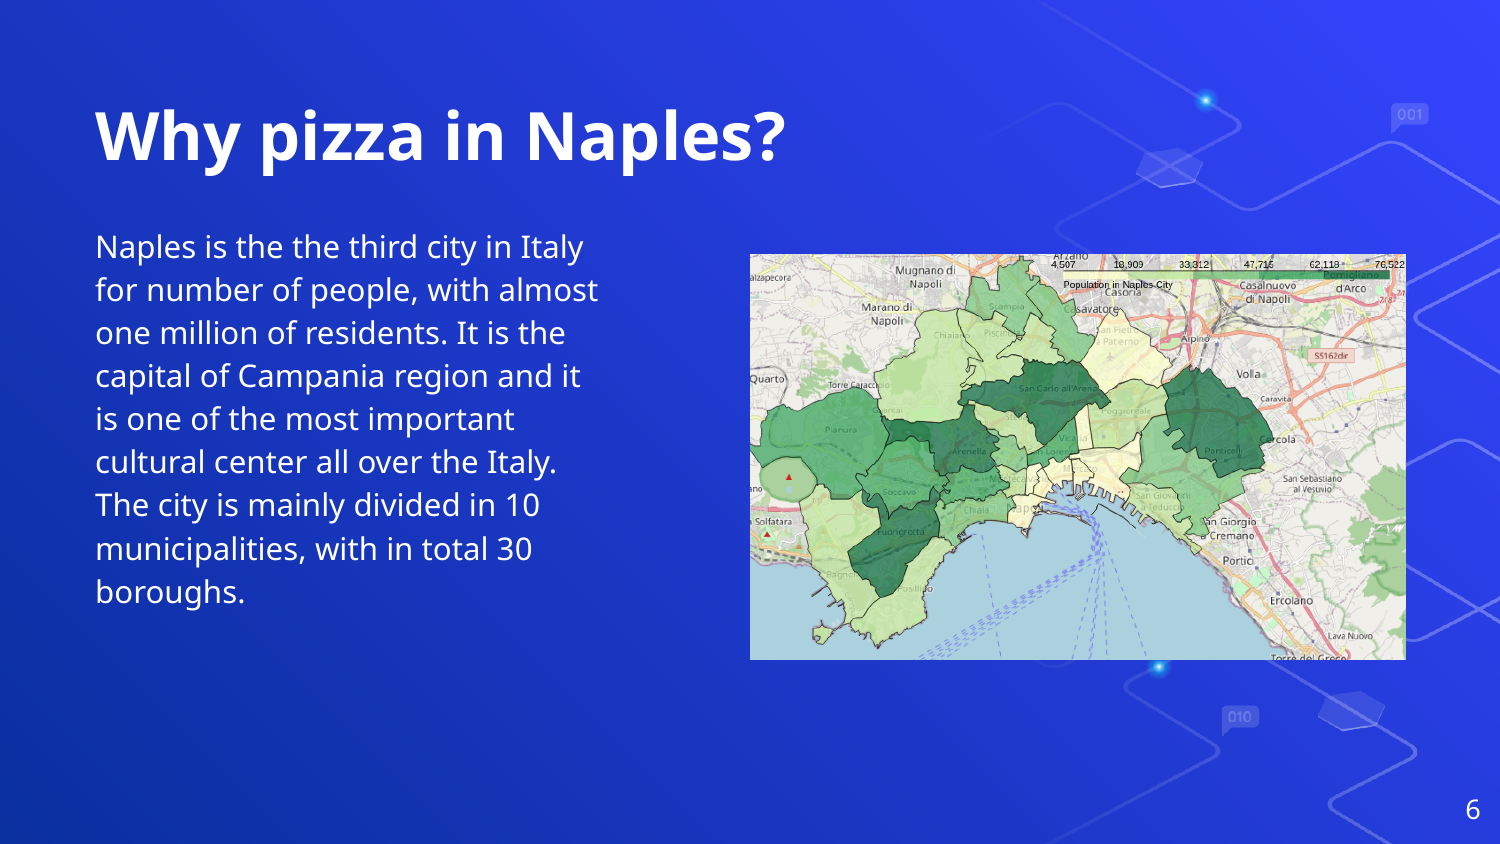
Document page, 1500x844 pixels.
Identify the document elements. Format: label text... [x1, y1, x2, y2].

text_box Why pizza in Naples? [95, 33, 1082, 175]
text_box Naples is the the third city in Italy for number of people, with almost one million of residents. It is the capital of Campania region and it is one of the most important cultural center all over the Italy. The city is mainly divided in 10 municipalities, with in total 30 boroughs. [95, 221, 600, 741]
text_box <number> [1391, 779, 1481, 844]
picture [0, 0, 1500, 844]
